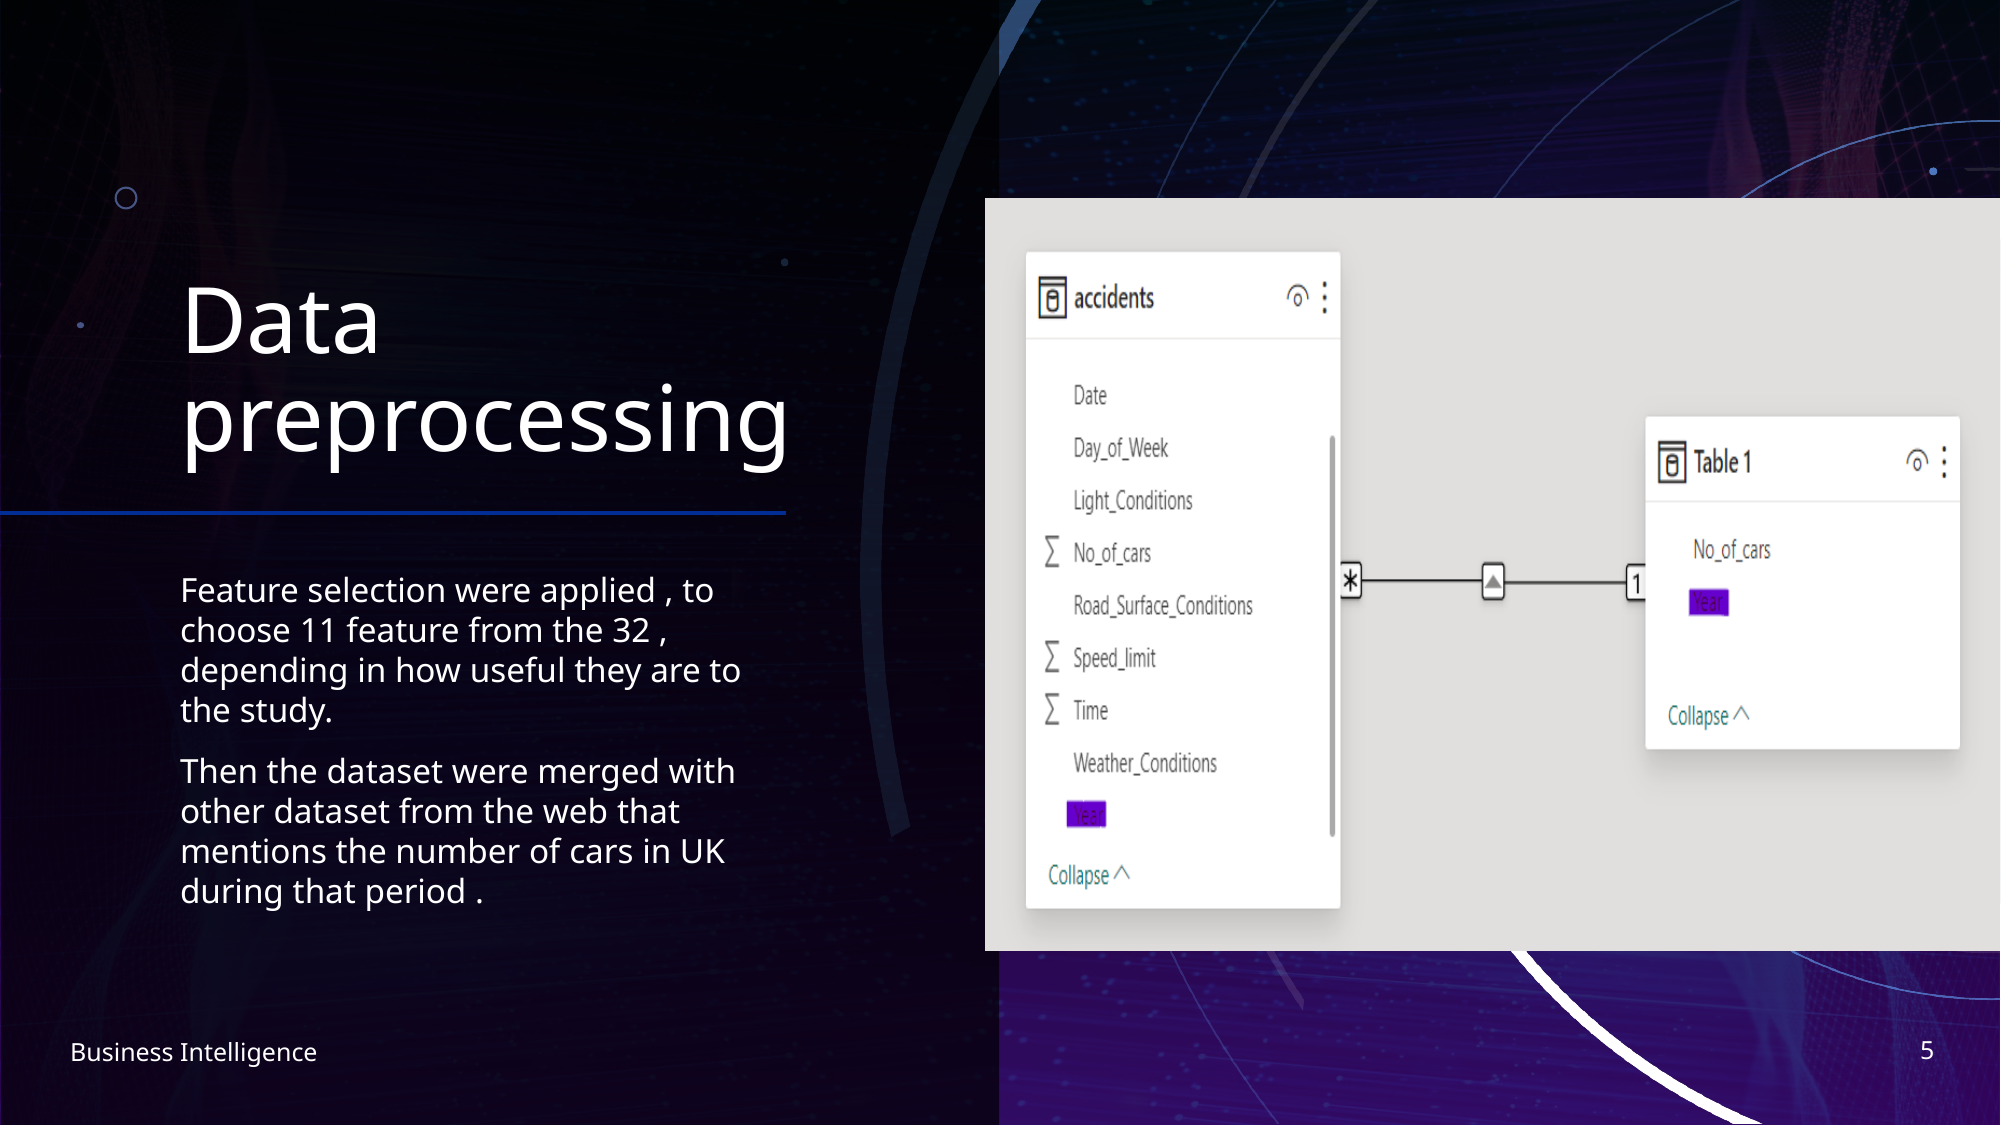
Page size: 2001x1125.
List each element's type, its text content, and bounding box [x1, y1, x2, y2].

list Feature selection were applied , to choose 11 feature from the 32 , depending in how useful they are to the study. Then the dataset were merged with other dataset from the web that mentions the number of cars in UK during that period . [165, 562, 784, 992]
picture [731, 0, 2001, 1124]
footer Business Intelligence [55, 1023, 731, 1084]
title Data preprocessing [165, 256, 864, 480]
slide_number 5 [1499, 1021, 1950, 1082]
